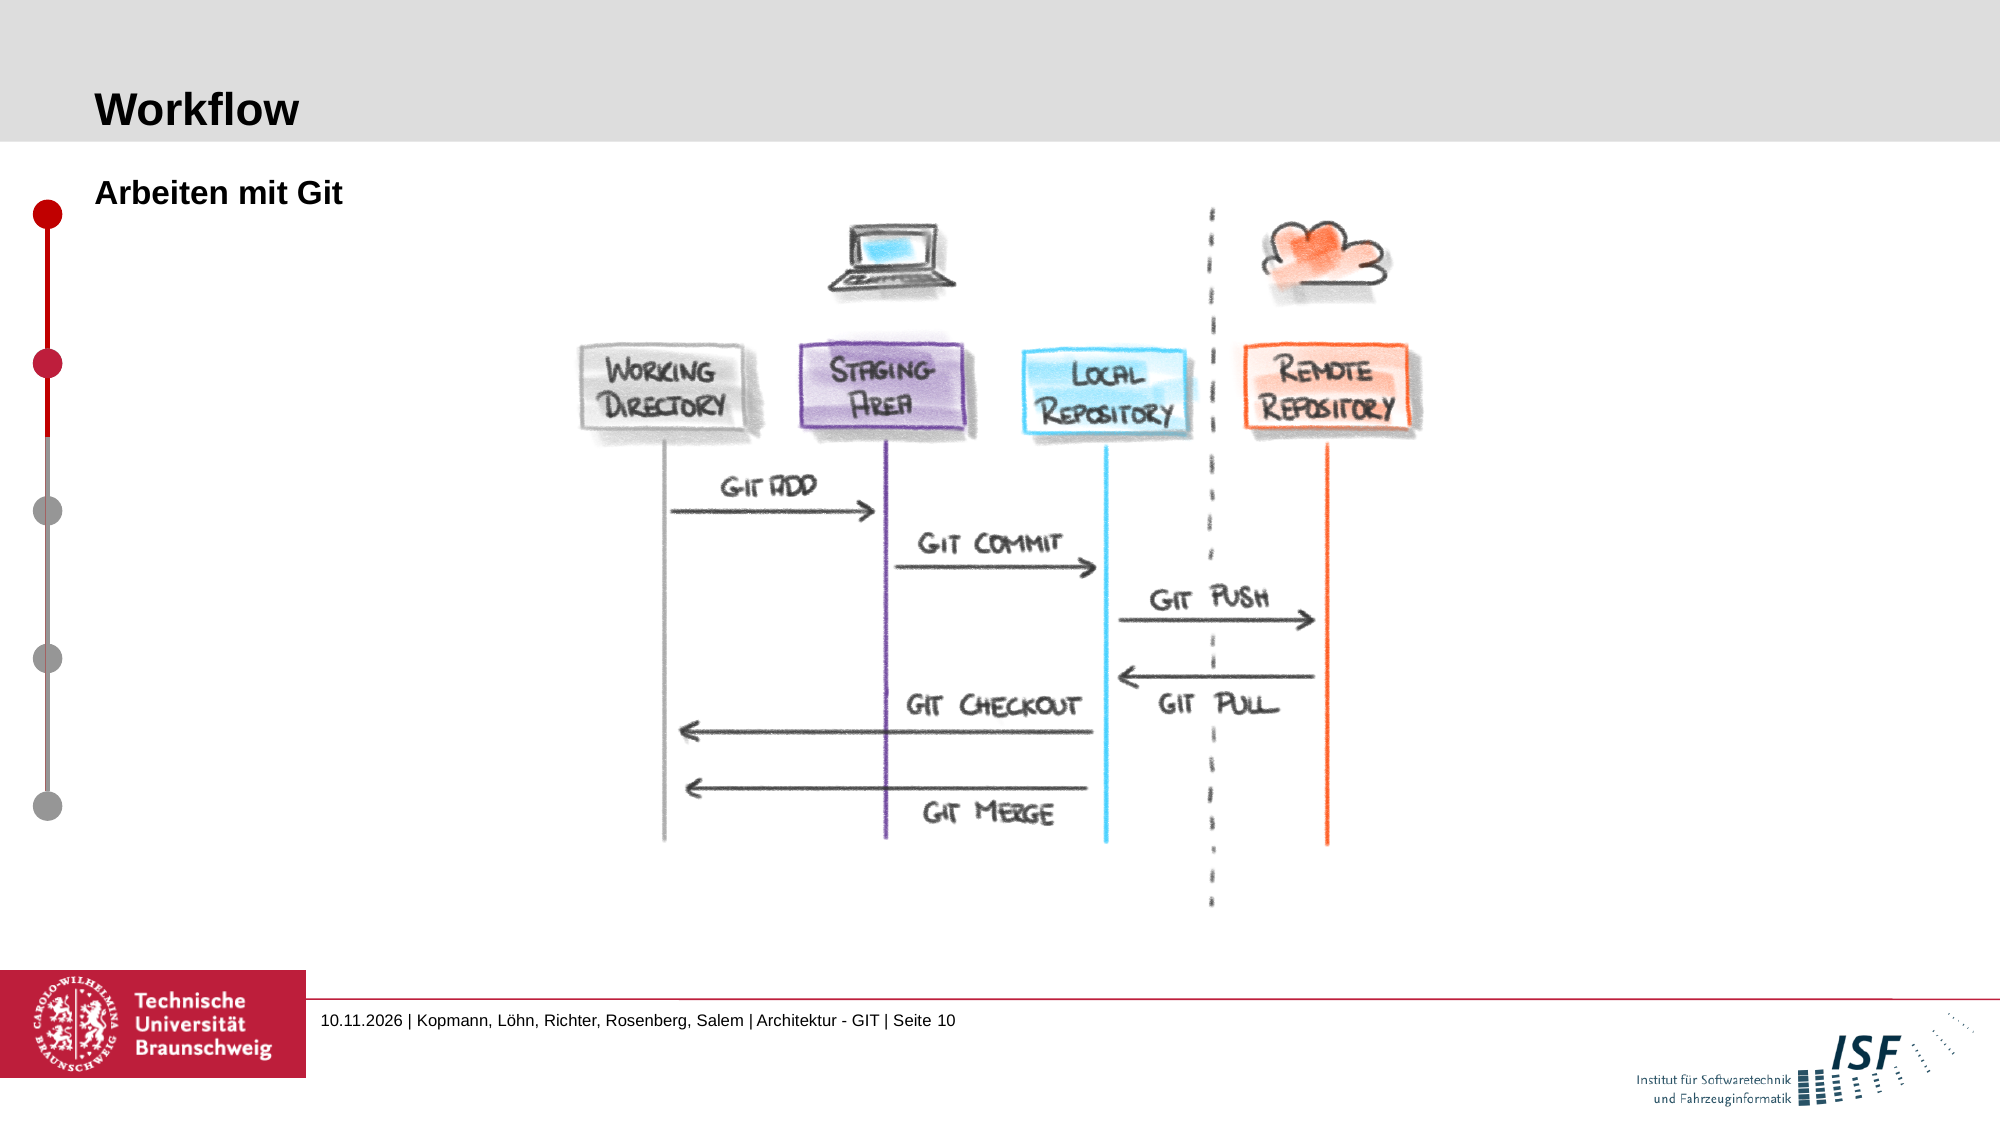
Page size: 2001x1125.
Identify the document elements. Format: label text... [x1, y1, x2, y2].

picture [516, 177, 1484, 948]
text_box [54, 642, 65, 674]
text_box [30, 642, 42, 675]
list Arbeiten mit Git [94, 171, 1927, 954]
picture [1634, 1012, 1974, 1107]
text_box [56, 348, 65, 379]
picture [0, 970, 306, 1078]
text_box [30, 348, 41, 379]
text_box [30, 197, 65, 231]
text_box [30, 495, 42, 527]
title Workflow [94, 18, 1927, 135]
text_box [30, 790, 65, 823]
text_box [54, 495, 65, 527]
